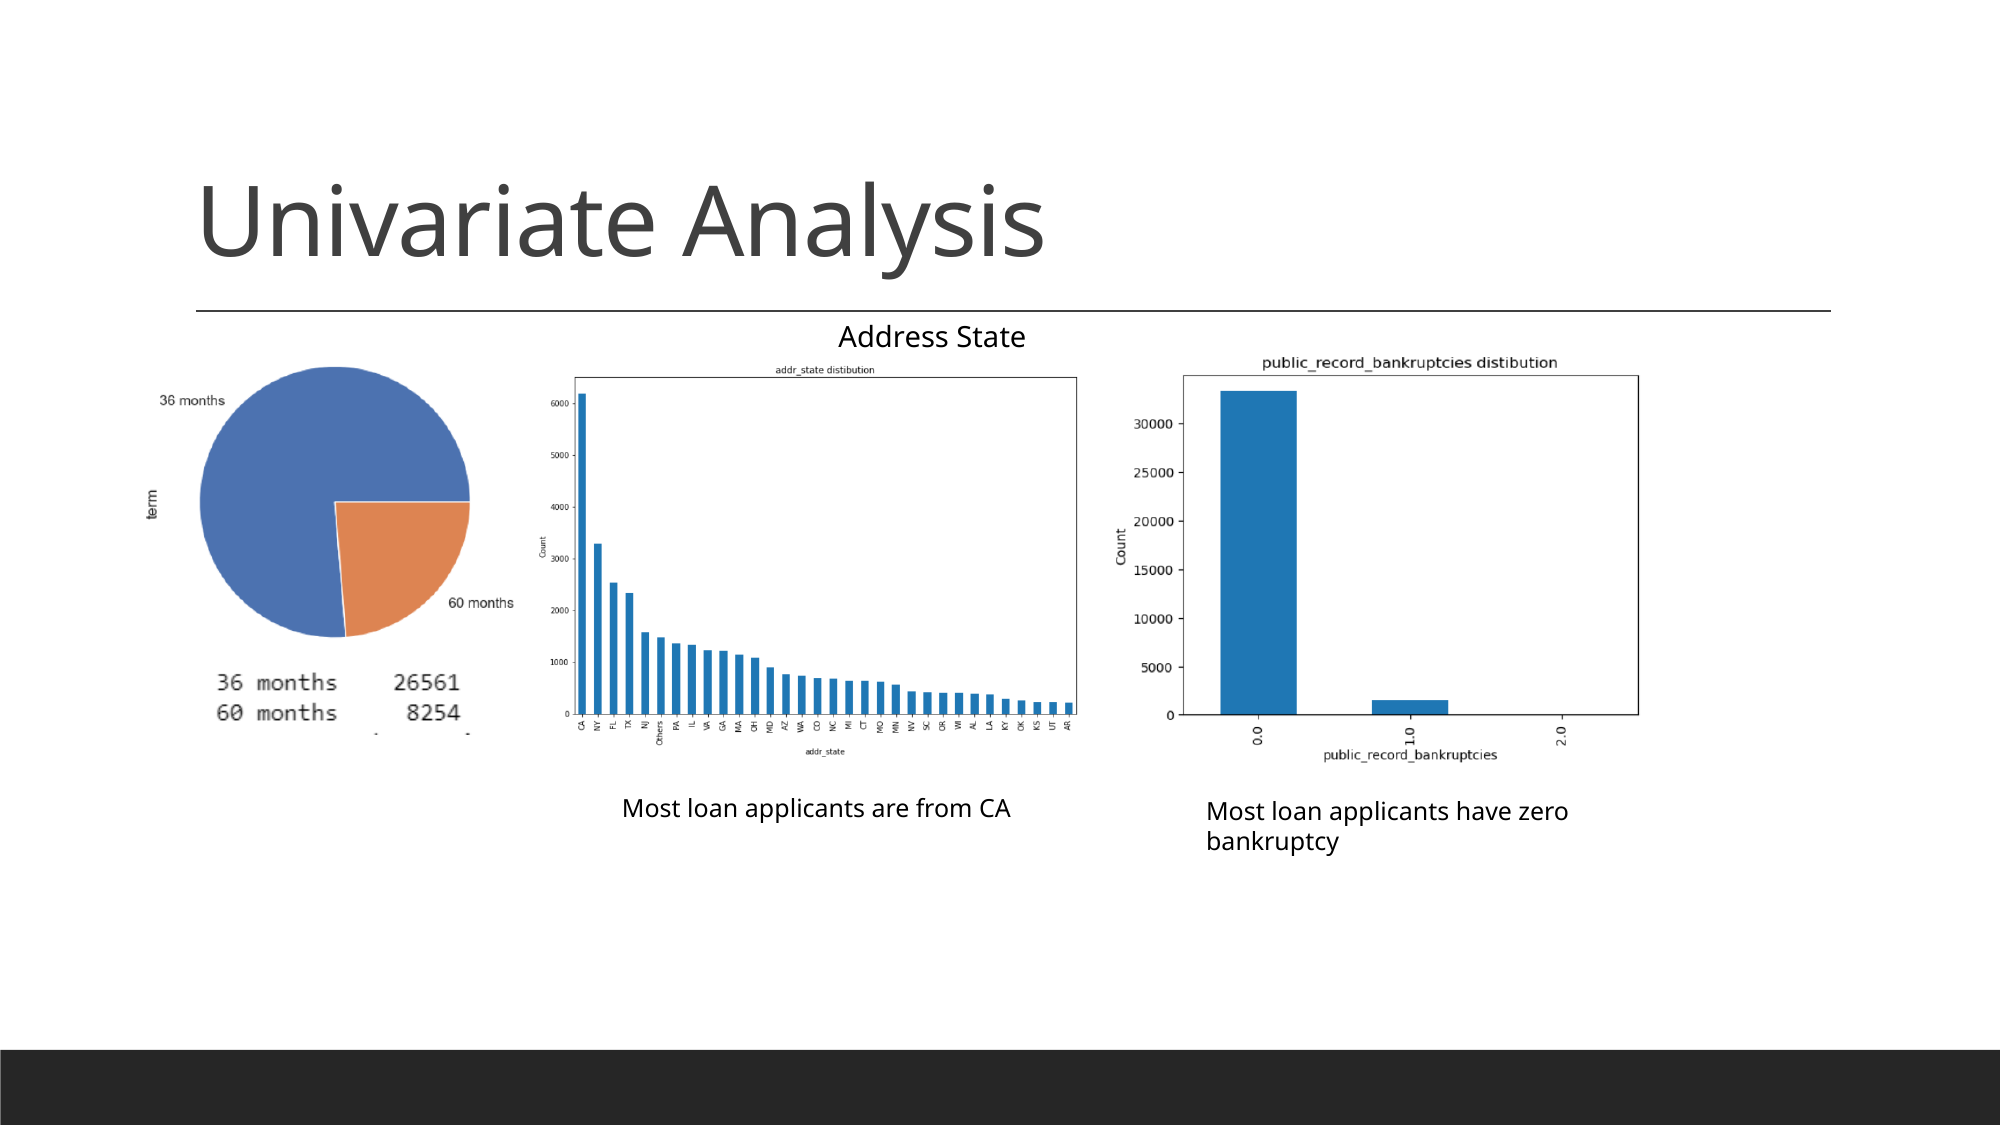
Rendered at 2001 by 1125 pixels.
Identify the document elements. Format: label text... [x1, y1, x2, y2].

picture [115, 341, 1727, 768]
title Univariate Analysis [180, 47, 1830, 285]
text_box Address State [823, 310, 1080, 357]
text_box Most loan applicants are from CA [607, 784, 1080, 830]
text_box Most loan applicants have zero bankruptcy [1191, 788, 1664, 863]
